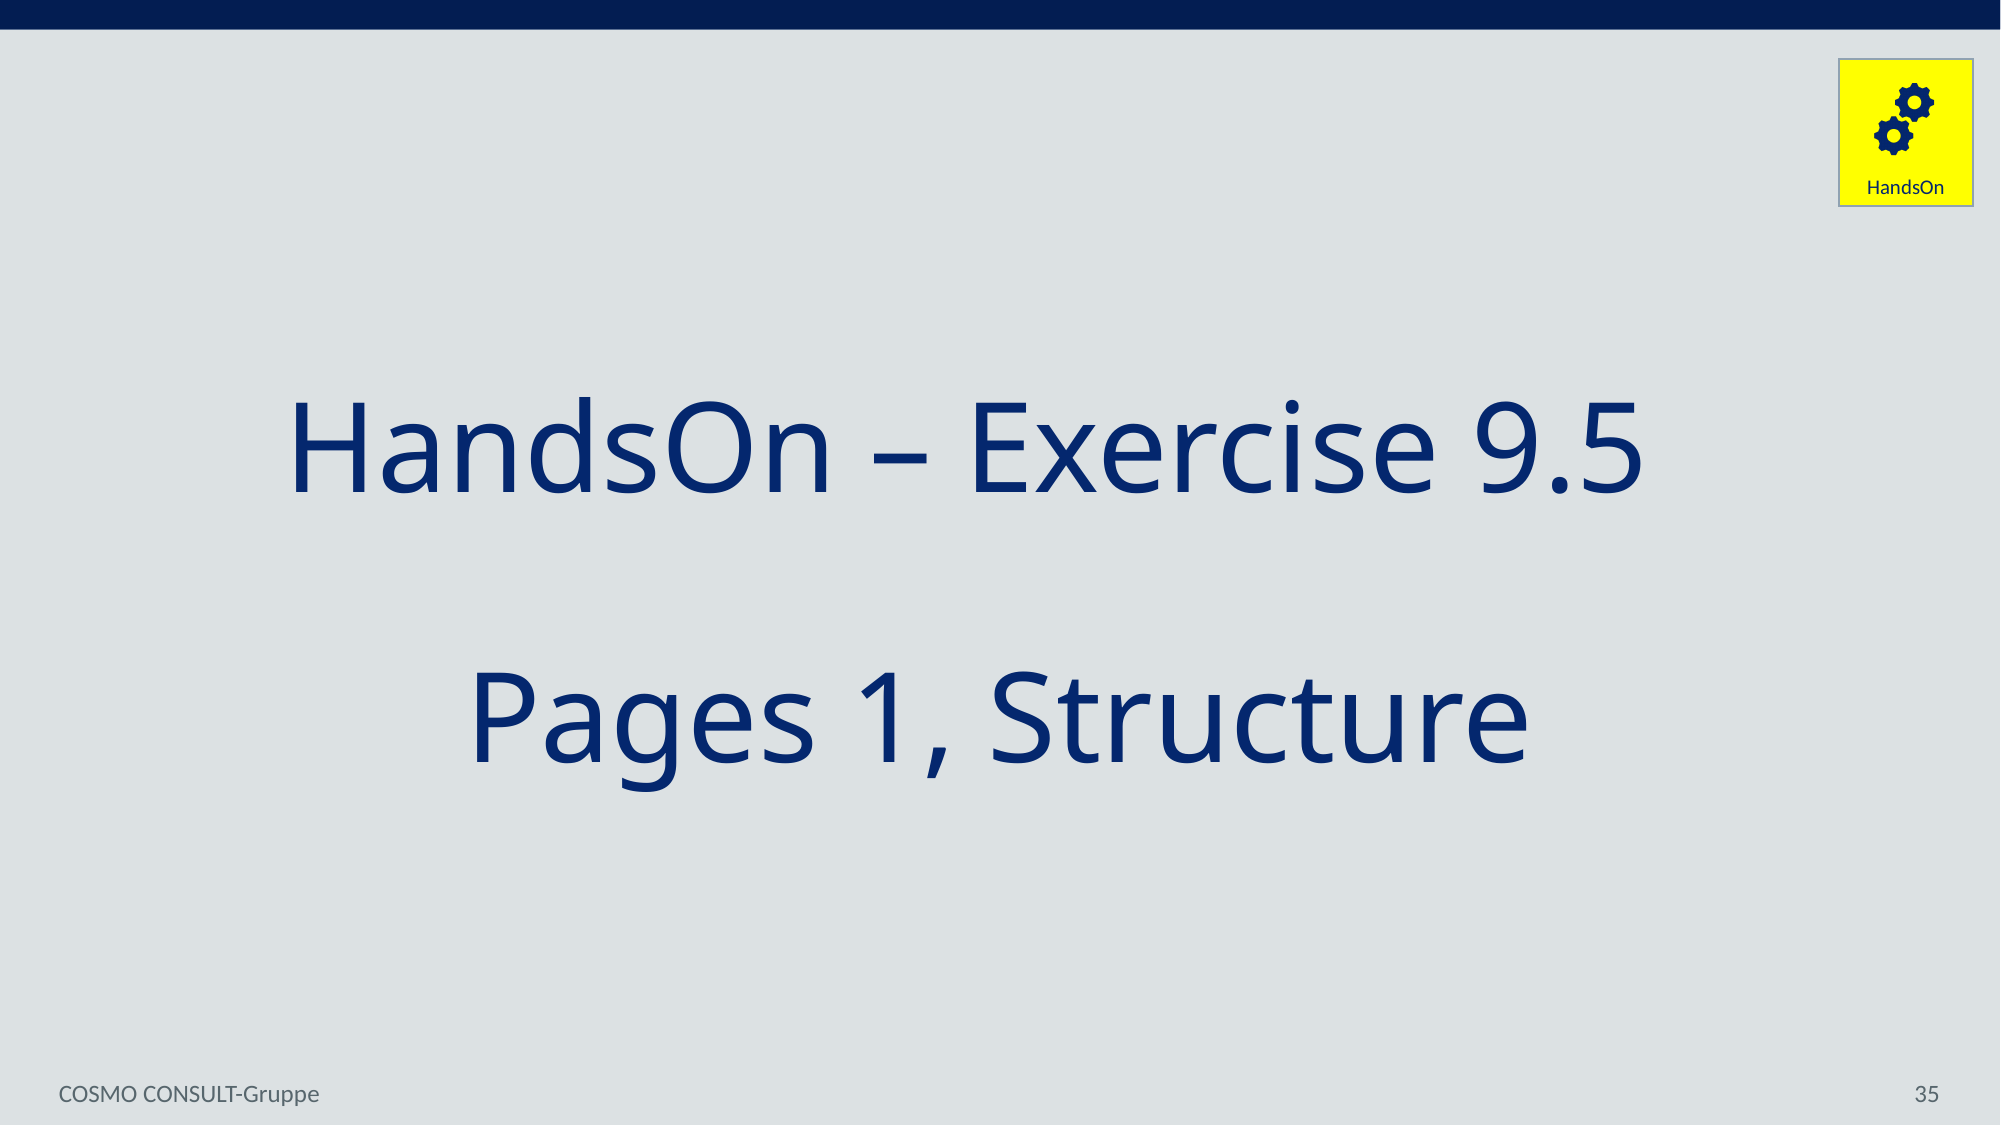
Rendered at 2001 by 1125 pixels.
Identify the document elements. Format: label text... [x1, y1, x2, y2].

slide_number 35 [1526, 1062, 1940, 1123]
picture [1860, 75, 1948, 163]
text_box HandsOn – Exercise 9.5 Pages 1, Structure [58, 384, 1940, 816]
text_box HandsOn [1838, 58, 1974, 207]
slide_number COSMO CONSULT-Gruppe [59, 1062, 509, 1123]
